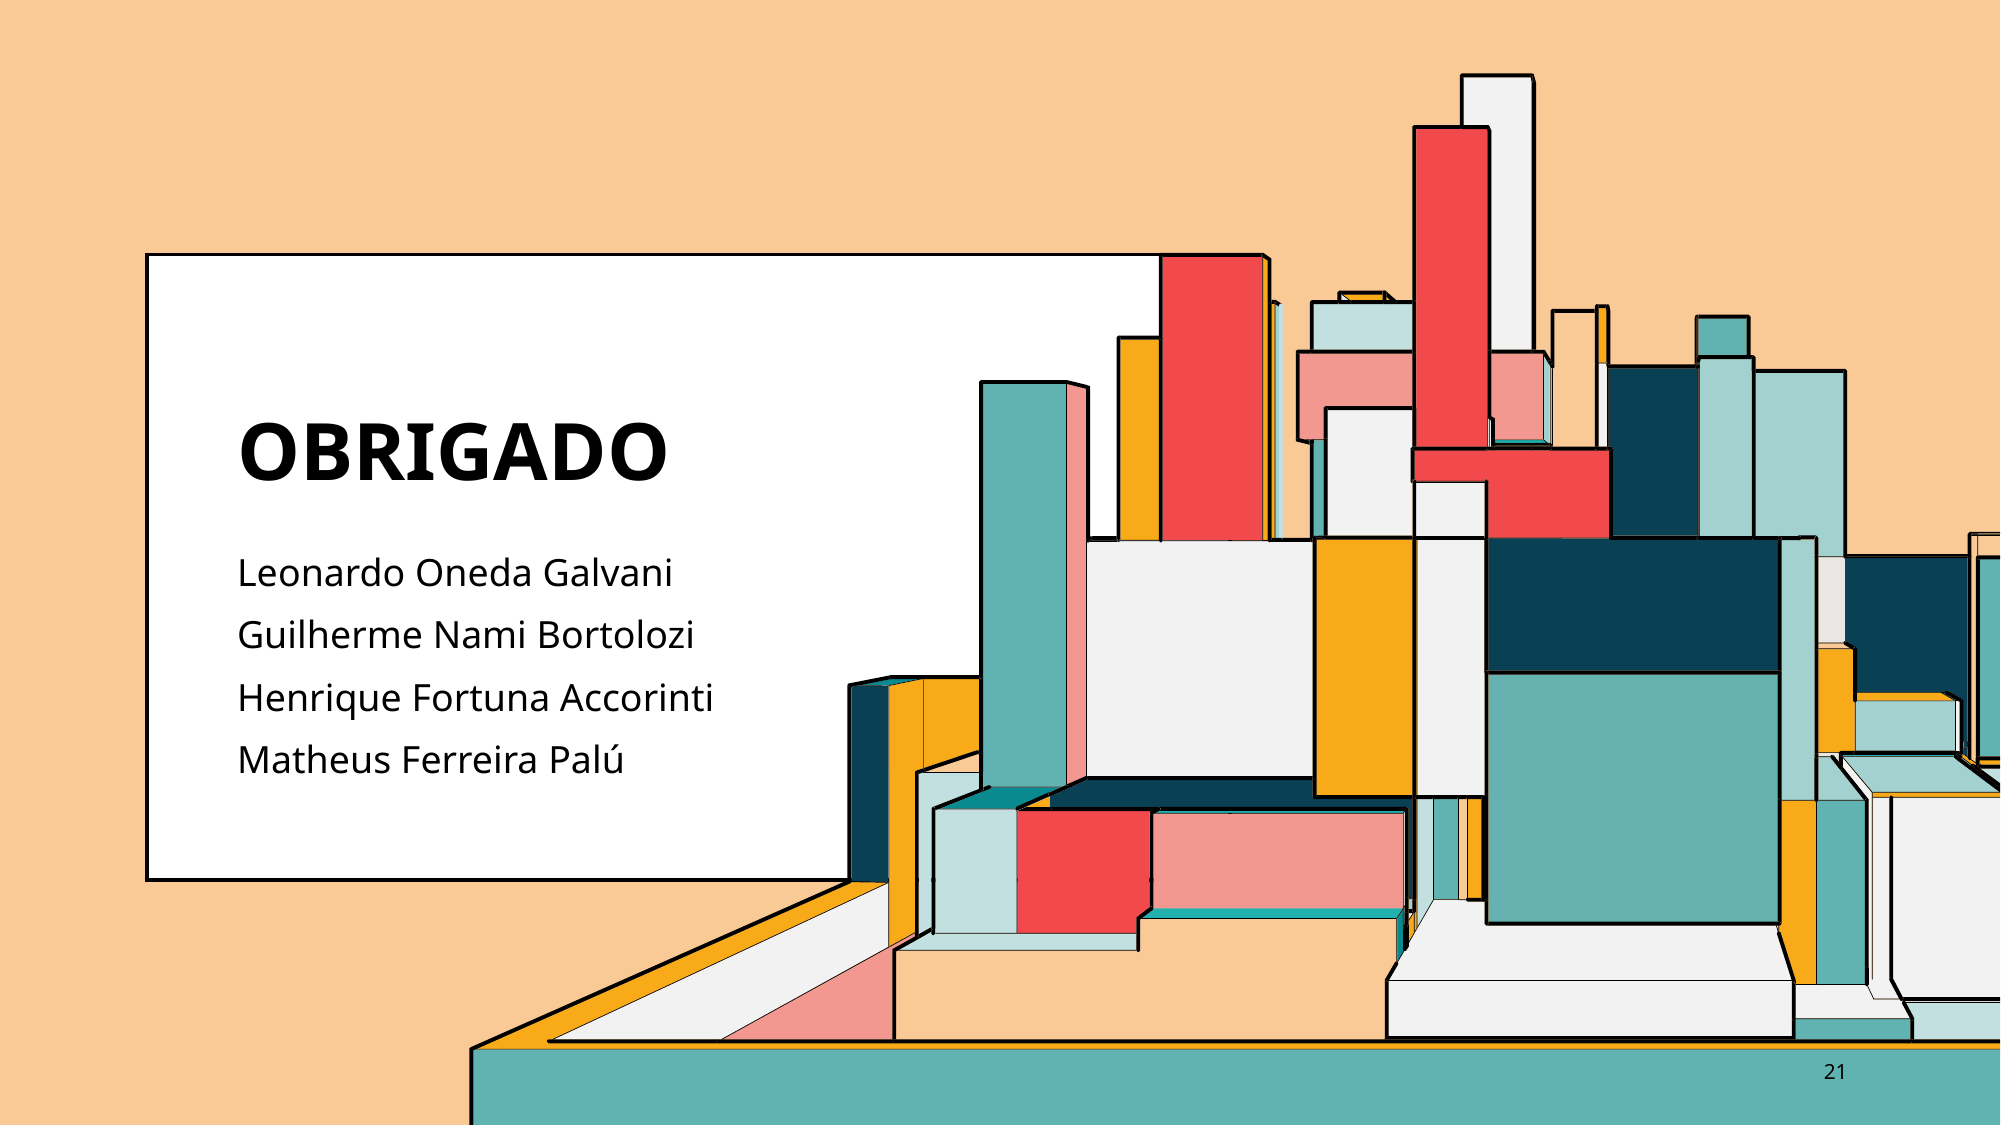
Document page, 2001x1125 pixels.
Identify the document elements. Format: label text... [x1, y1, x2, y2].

slide_number 21 [1412, 1042, 1863, 1103]
title OBRIGADO [221, 288, 929, 506]
list Leonardo Oneda Galvani Guilherme Nami Bortolozi Henrique Fortuna Accorinti Matheus Ferreira Palú [221, 523, 797, 819]
